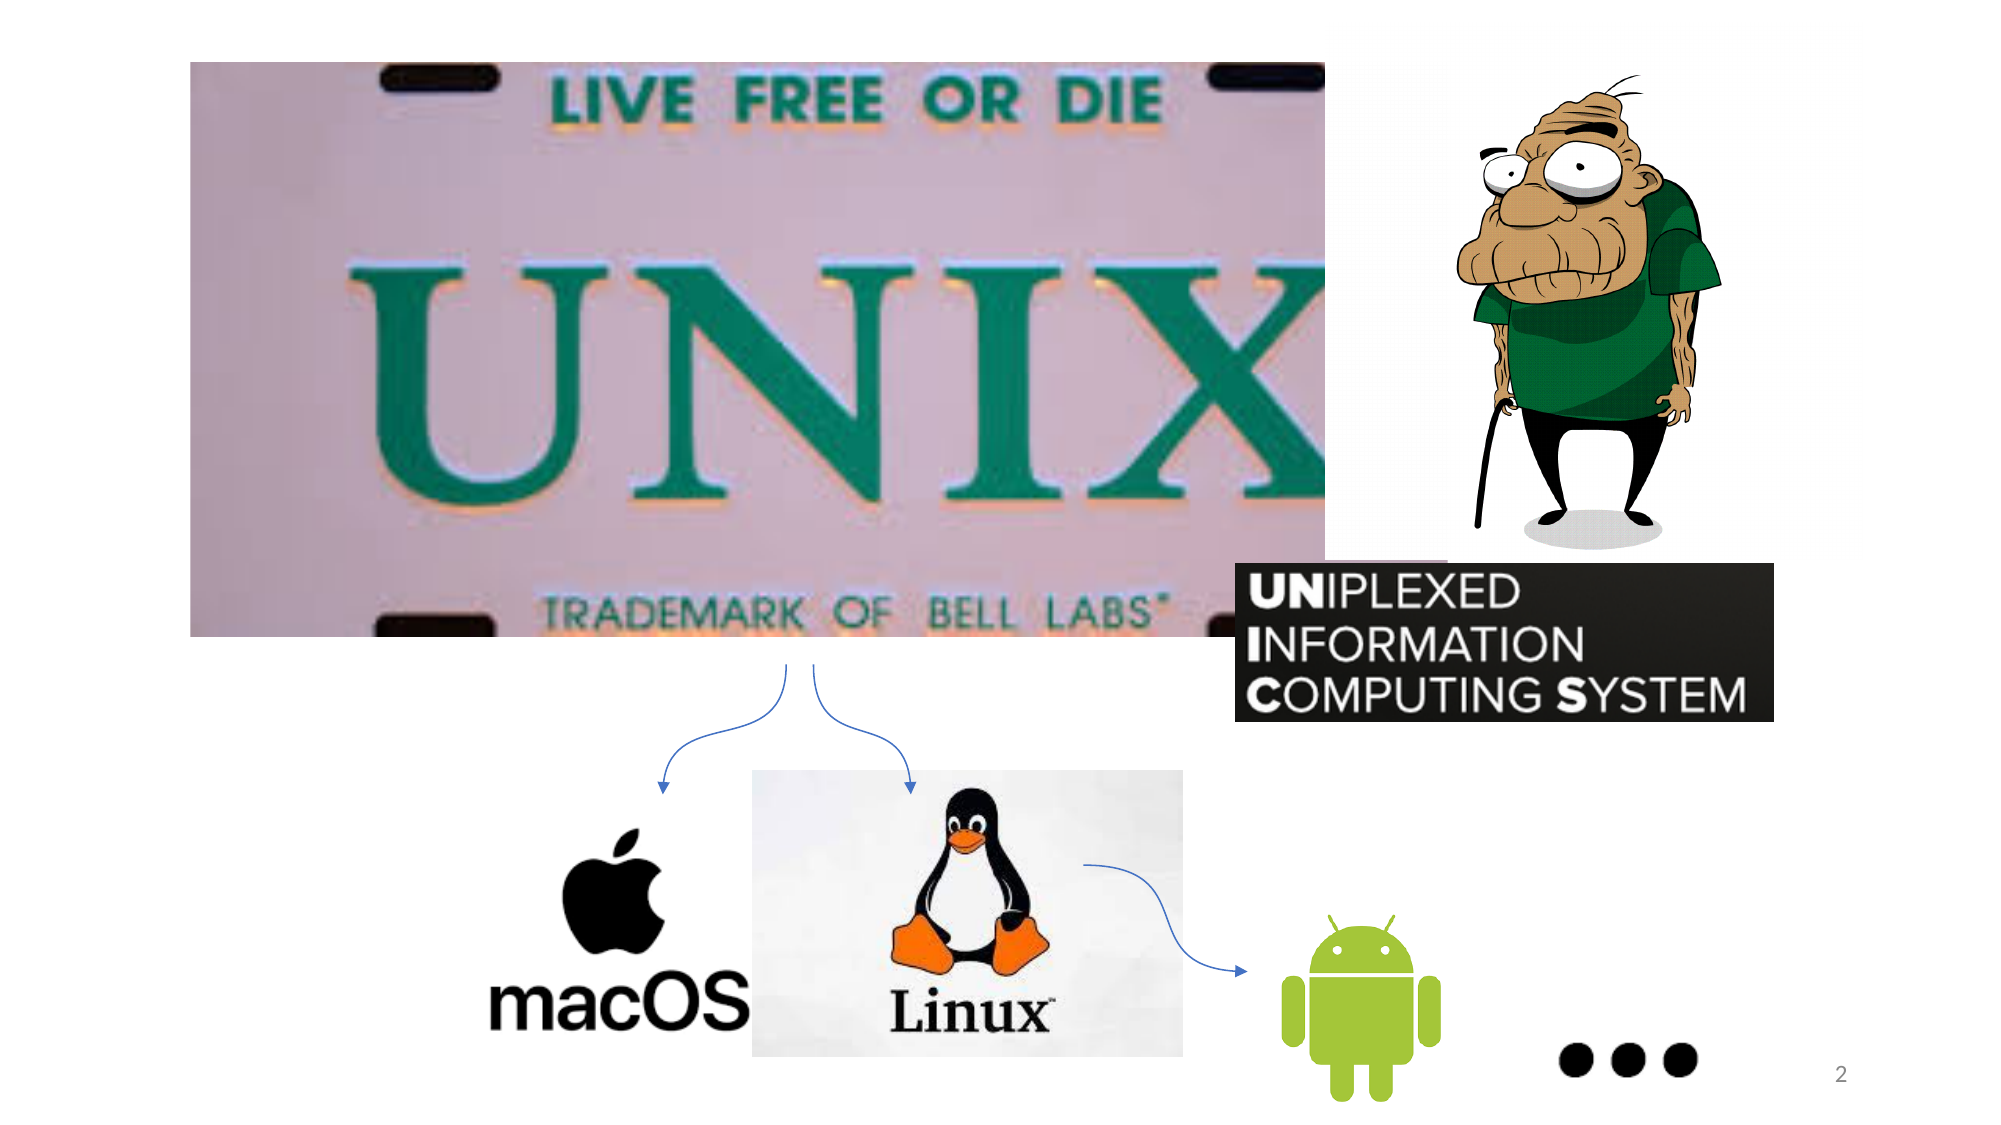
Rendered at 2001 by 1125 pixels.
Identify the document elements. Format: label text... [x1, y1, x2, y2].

picture [1454, 832, 1807, 1125]
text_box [1083, 864, 1248, 972]
picture [1277, 910, 1445, 1107]
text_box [659, 667, 790, 792]
slide_number ‹#› [1810, 1042, 1863, 1103]
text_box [796, 680, 928, 779]
picture [438, 754, 1183, 1107]
picture [190, 22, 1863, 722]
